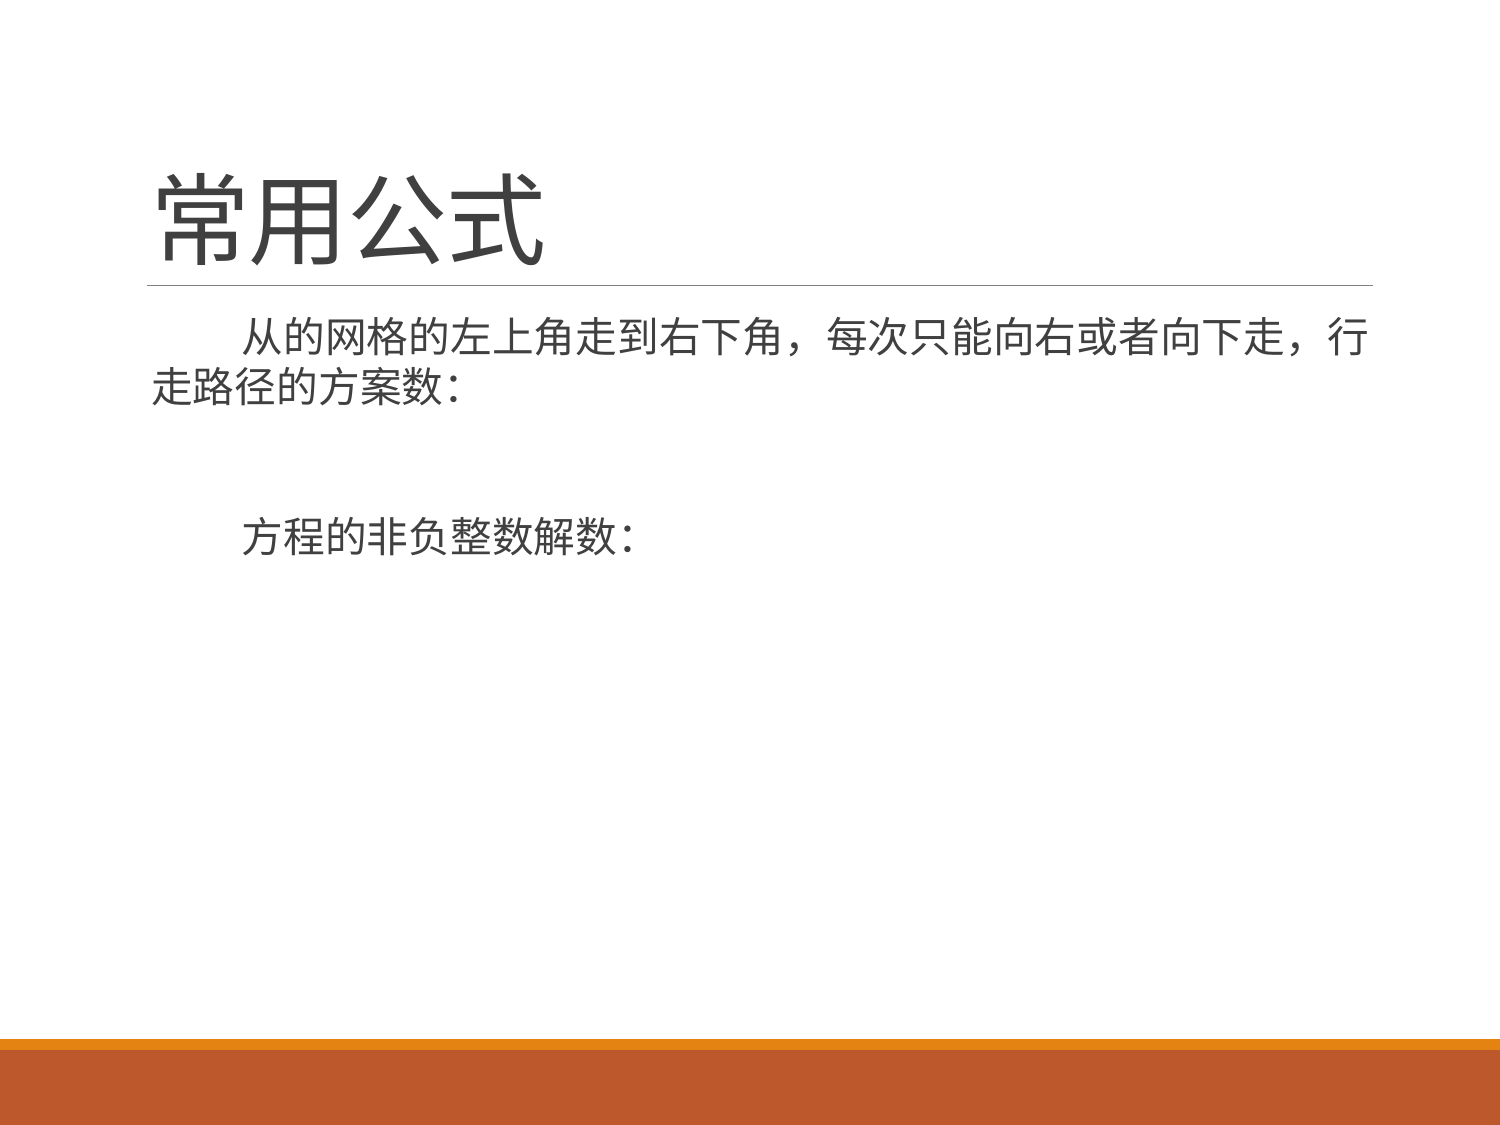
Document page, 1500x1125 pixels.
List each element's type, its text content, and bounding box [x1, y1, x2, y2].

title 常用公式 [135, 47, 1373, 285]
